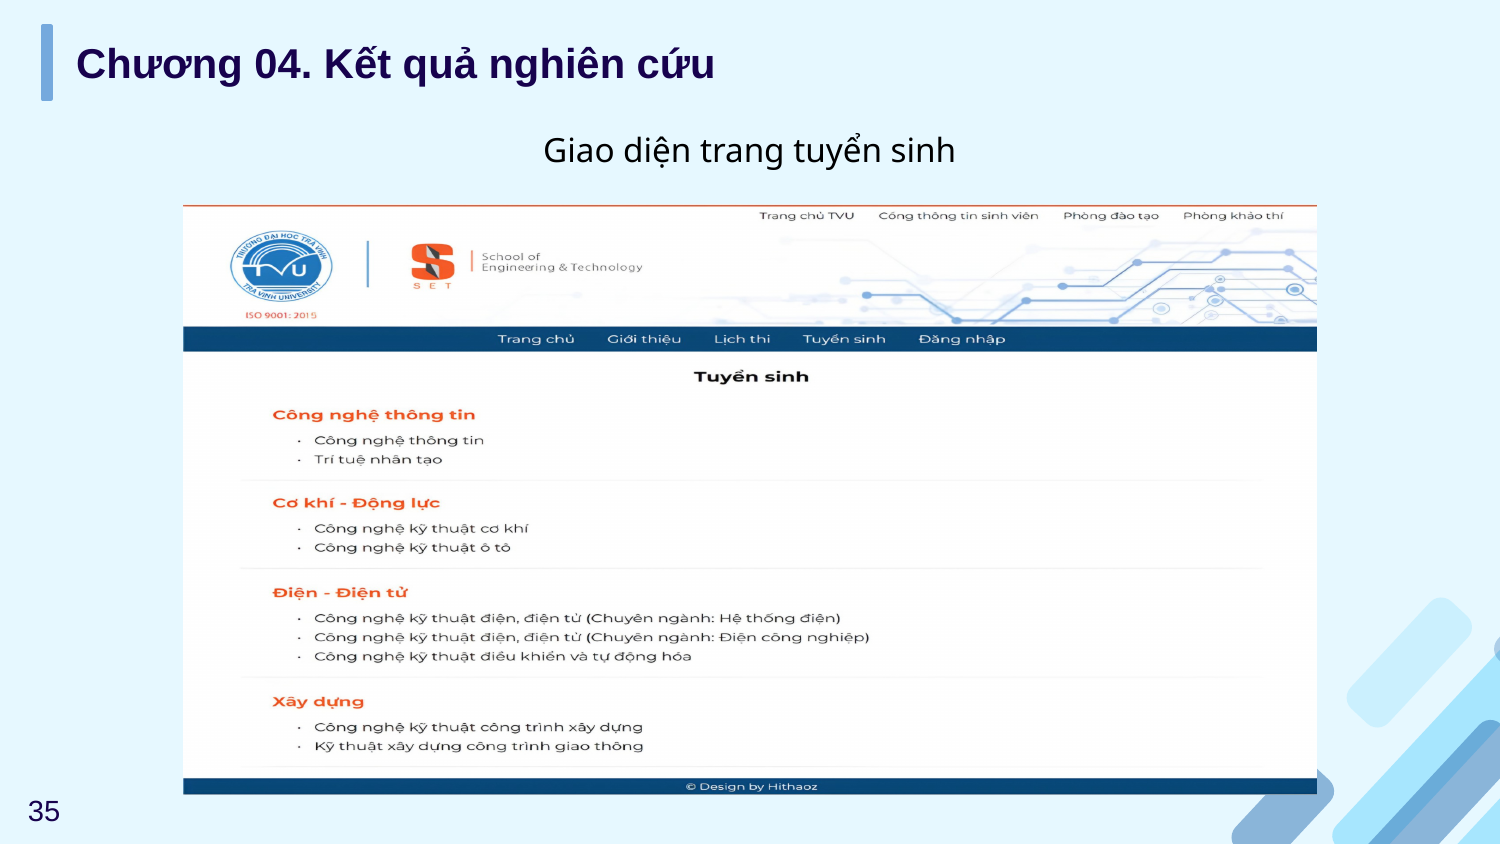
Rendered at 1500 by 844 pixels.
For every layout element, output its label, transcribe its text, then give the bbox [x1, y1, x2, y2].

text_box Chương 04. Kết quả nghiên cứu [61, 29, 1288, 95]
picture [183, 204, 1317, 795]
text_box [41, 24, 53, 101]
text_box 35 [13, 785, 102, 836]
text_box Giao diện trang tuyển sinh [500, 122, 1000, 177]
